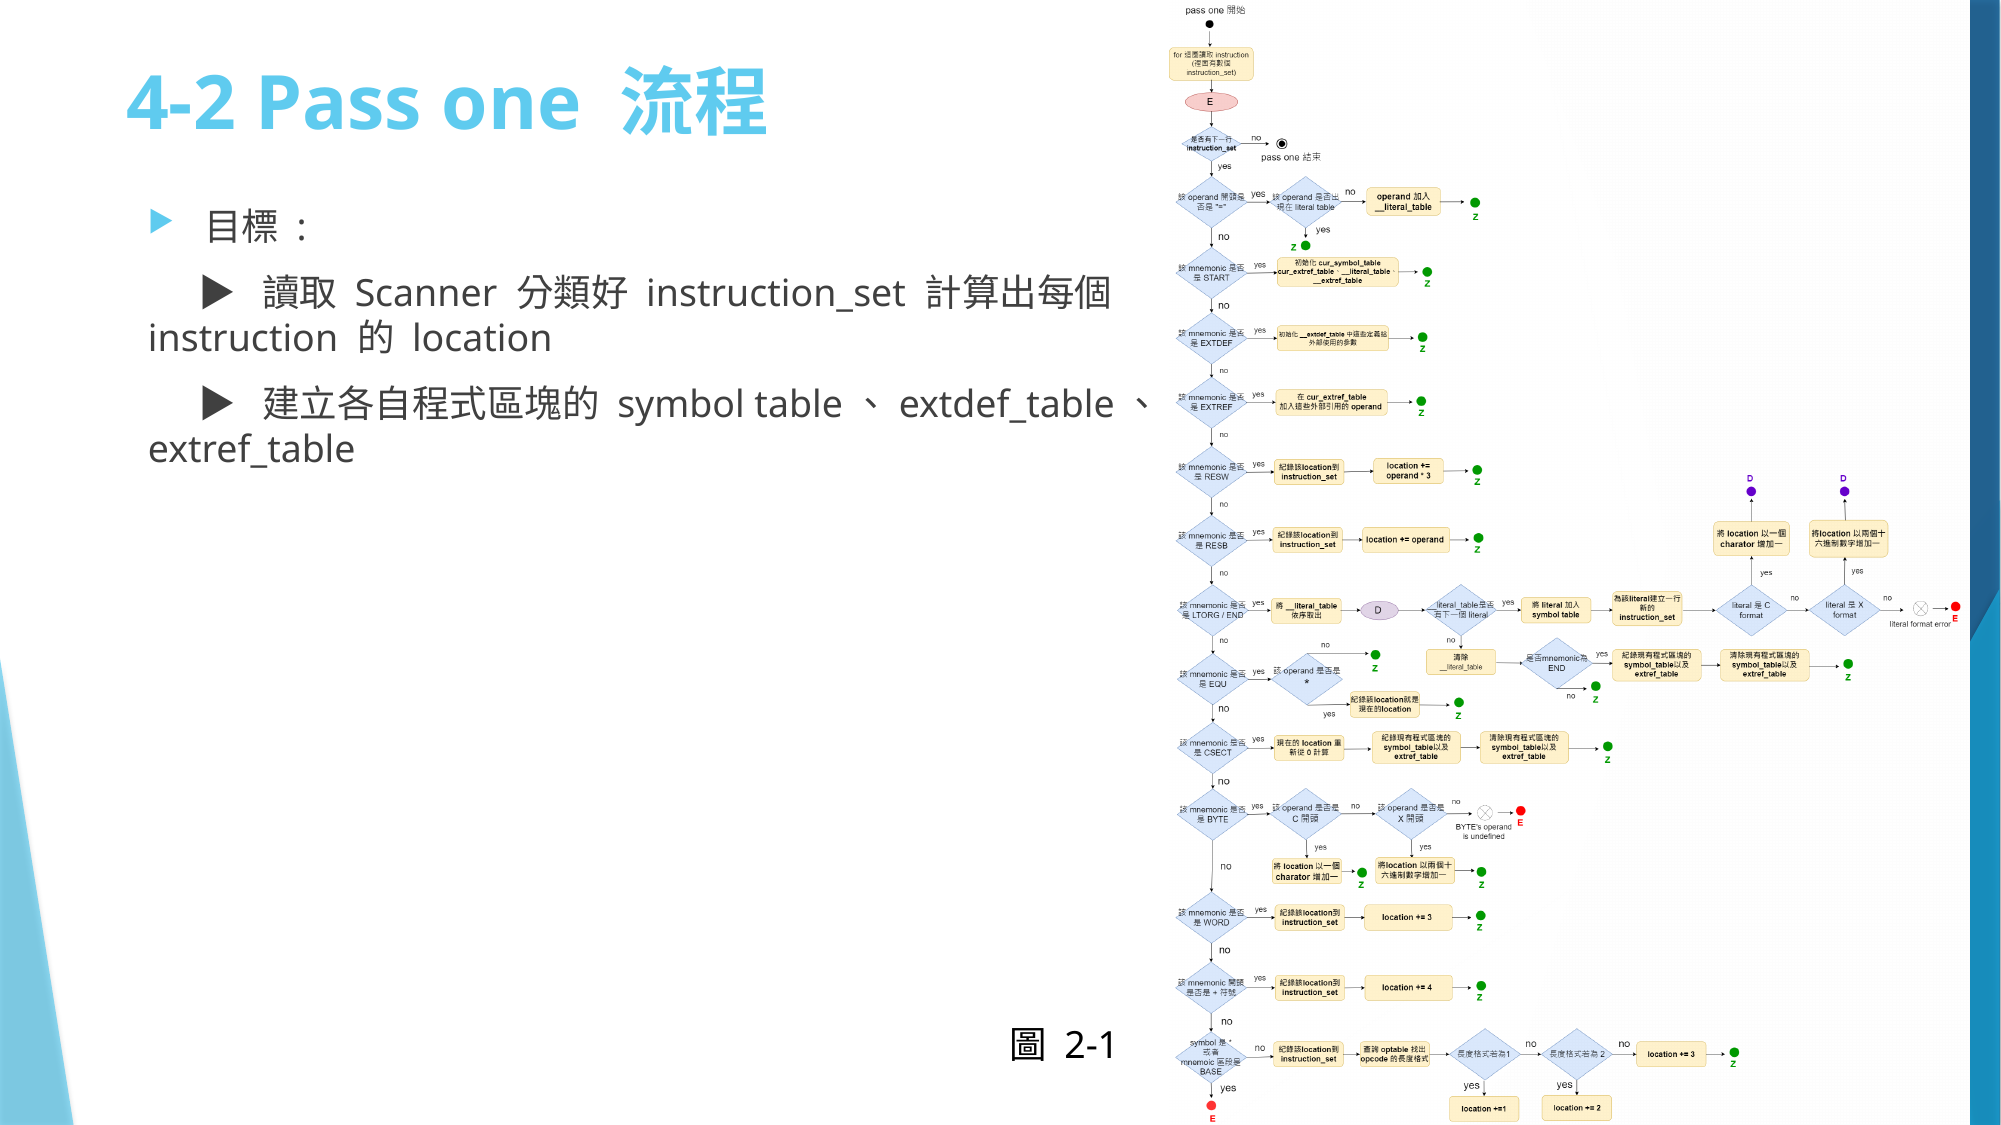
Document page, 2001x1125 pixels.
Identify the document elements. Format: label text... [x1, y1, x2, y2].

text_box 圖 2-1 [994, 1013, 1164, 1074]
list 目標 : ▶ 讀取 Scanner 分類好 instruction_set 計算出每個 instruction 的 location ▶ 建立各自程式區塊的 symbol table、extdef_table、extref_table [132, 195, 1164, 596]
title 4-2 Pass one 流程 [111, 47, 1164, 163]
picture [1169, 0, 1970, 1125]
